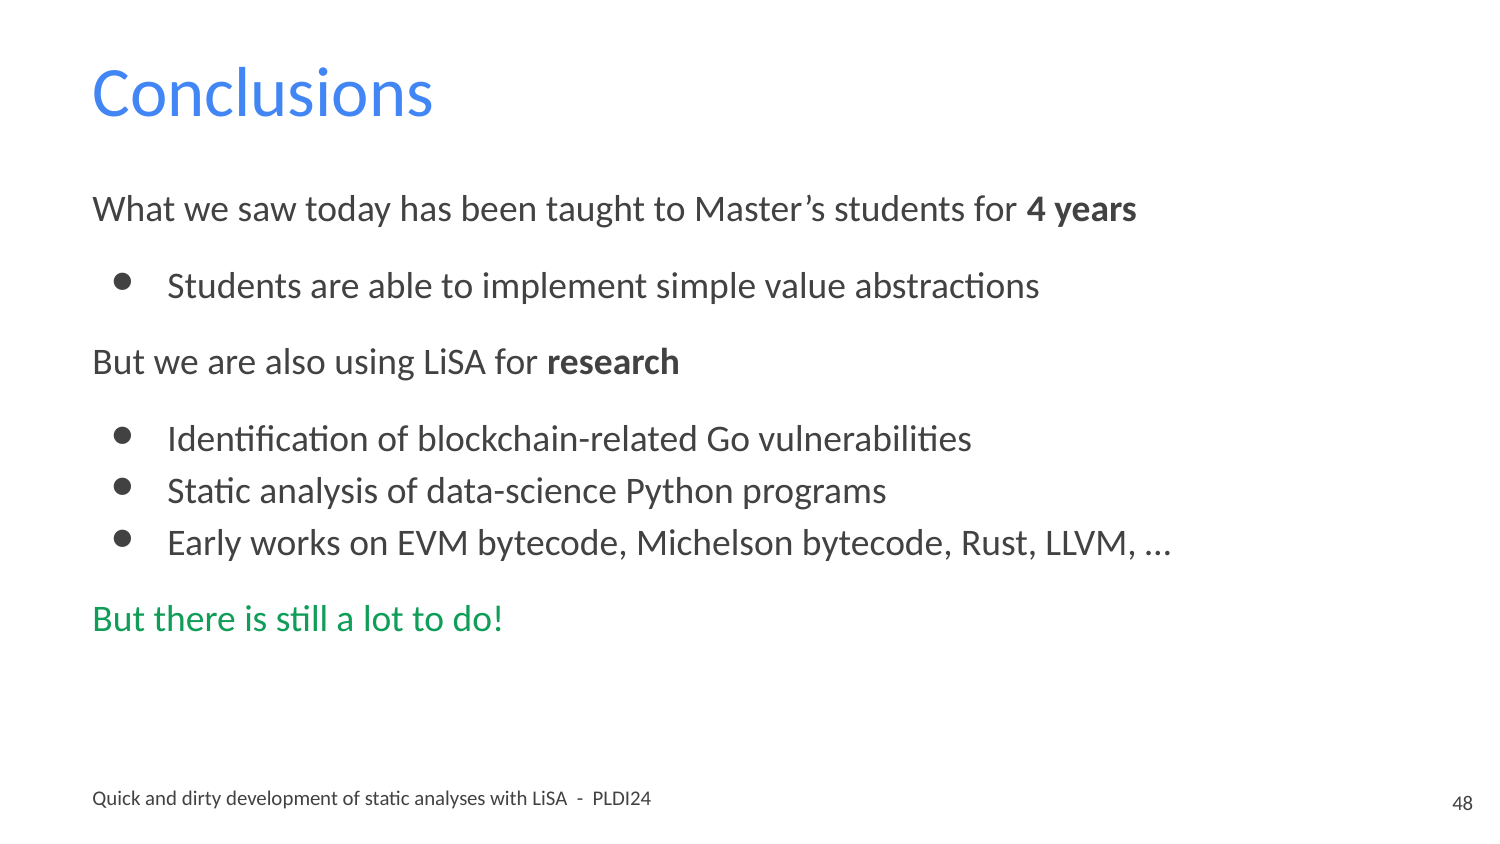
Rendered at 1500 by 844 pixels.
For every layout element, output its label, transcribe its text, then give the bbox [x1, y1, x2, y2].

list What we saw today has been taught to Master’s students for 4 years Students are able to implement simple value abstractions But we are also using LiSA for research Identification of blockchain-related Go vulnerabilities Static analysis of data-science Python programs Early works on EVM bytecode, Michelson bytecode, Rust, LLVM, … But there is still a lot to do! [77, 162, 1427, 760]
slide_number ‹#› [1398, 770, 1489, 835]
title Conclusions [77, 19, 1427, 146]
